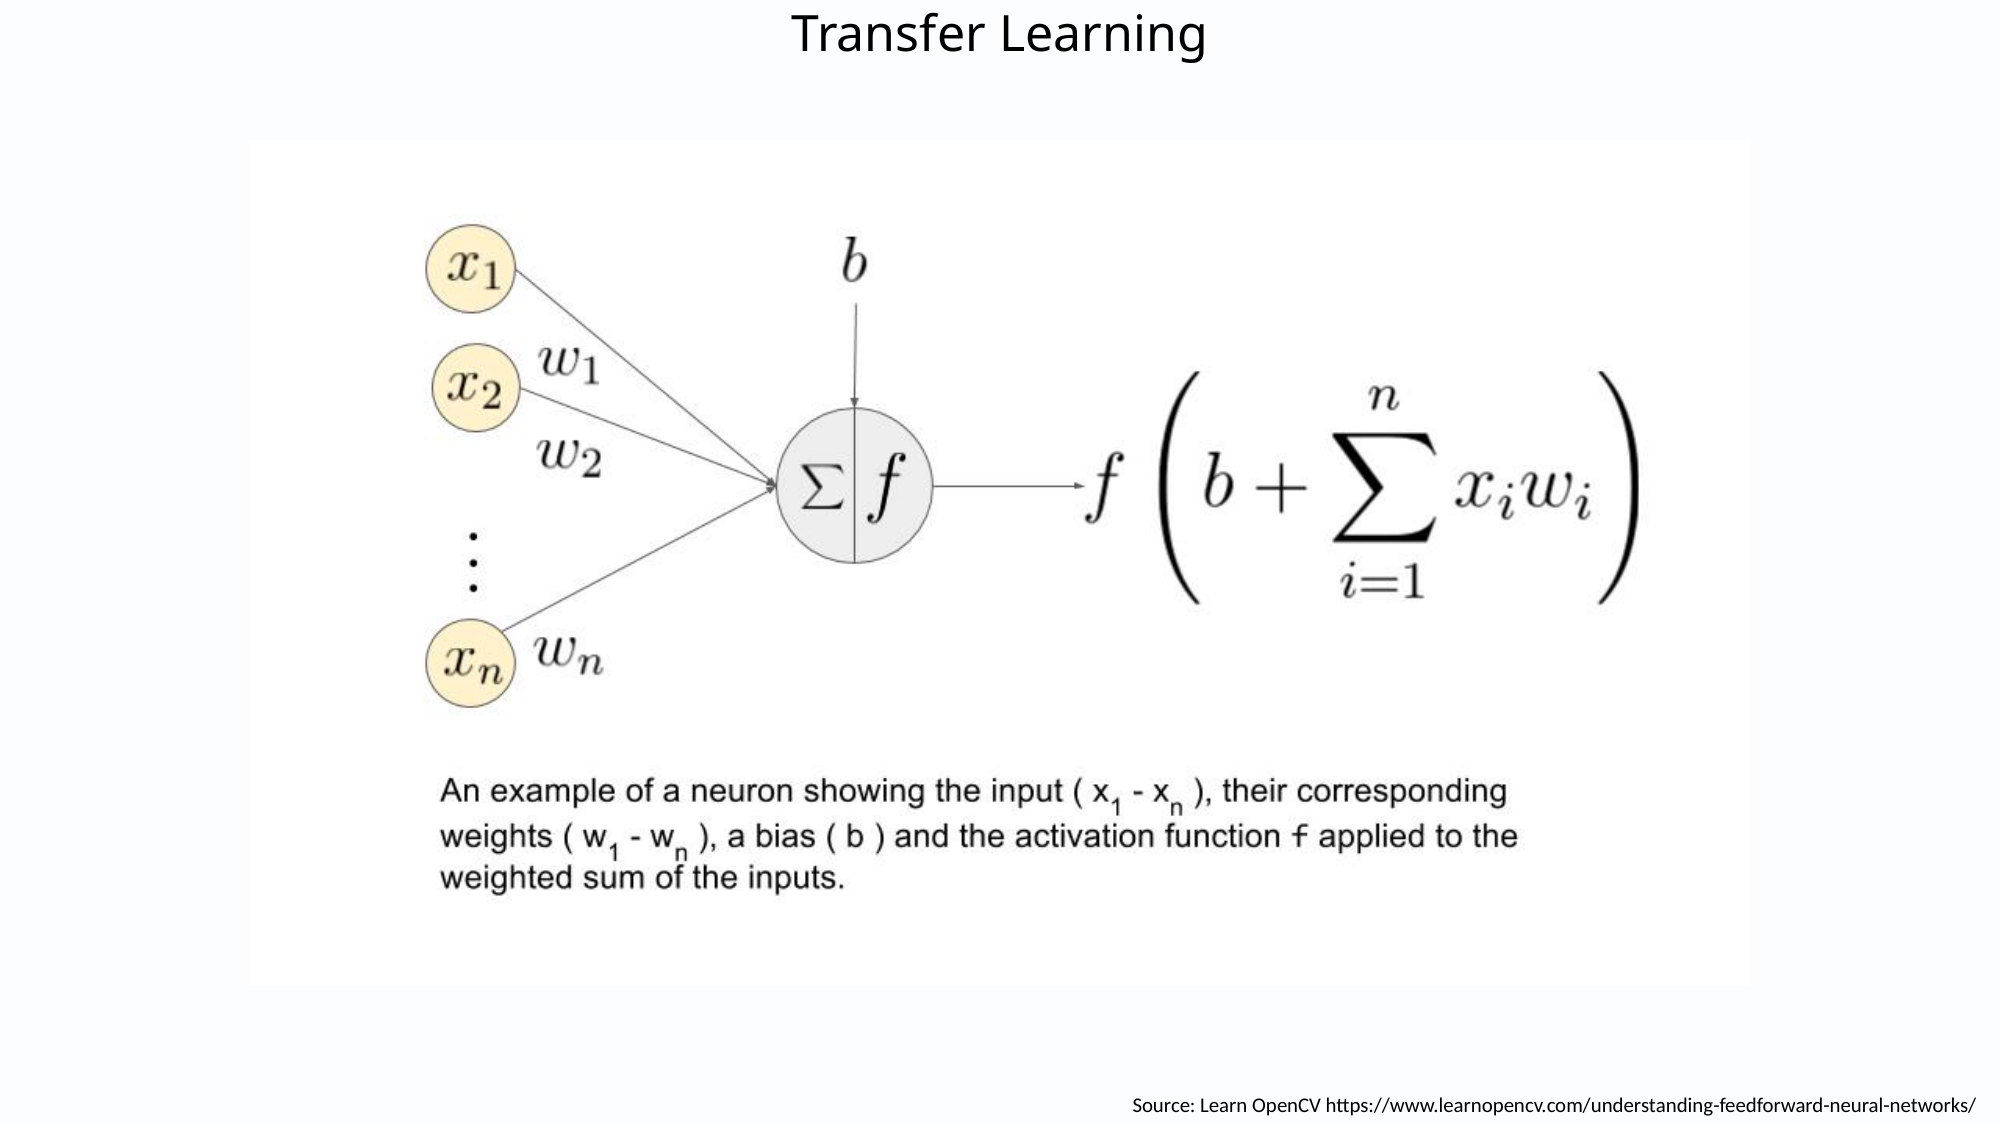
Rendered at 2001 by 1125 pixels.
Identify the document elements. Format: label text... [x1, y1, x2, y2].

title Transfer Learning [137, 0, 1863, 71]
text_box Source: Learn OpenCV https://www.learnopencv.com/understanding-feedforward-neural-networks/ [1117, 1084, 1992, 1125]
picture [249, 140, 1750, 985]
